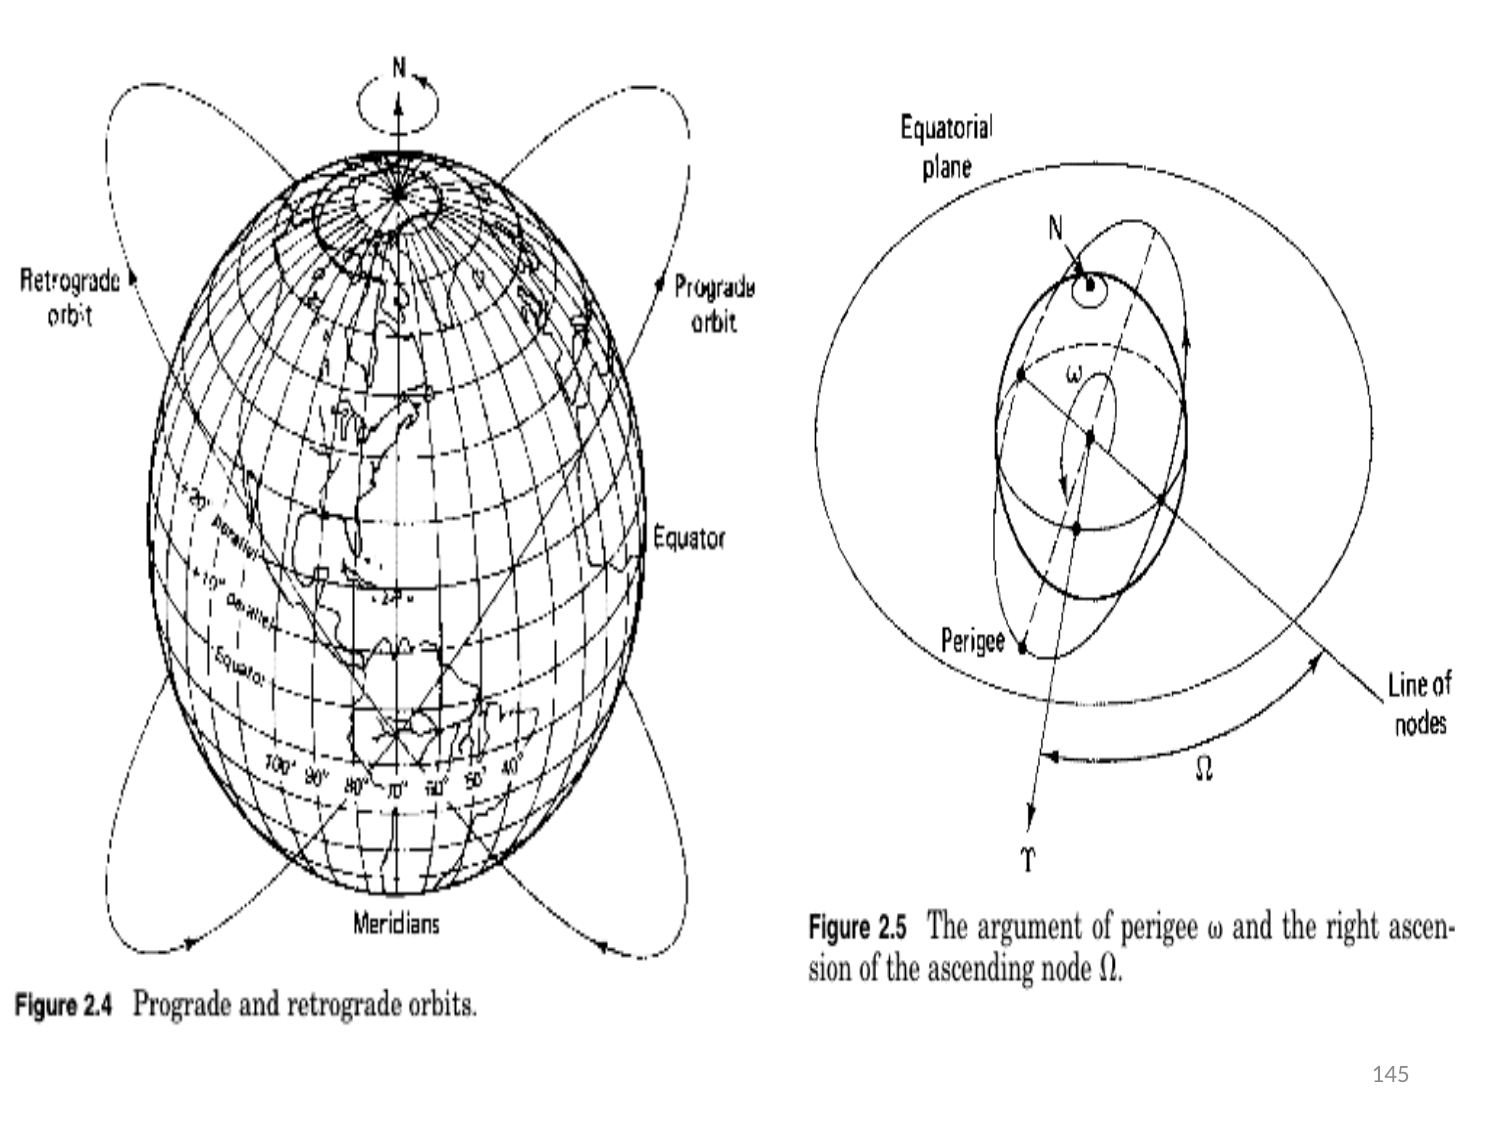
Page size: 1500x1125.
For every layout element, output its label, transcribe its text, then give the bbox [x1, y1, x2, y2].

picture [0, 0, 1500, 1078]
slide_number 145 [1074, 1052, 1425, 1103]
